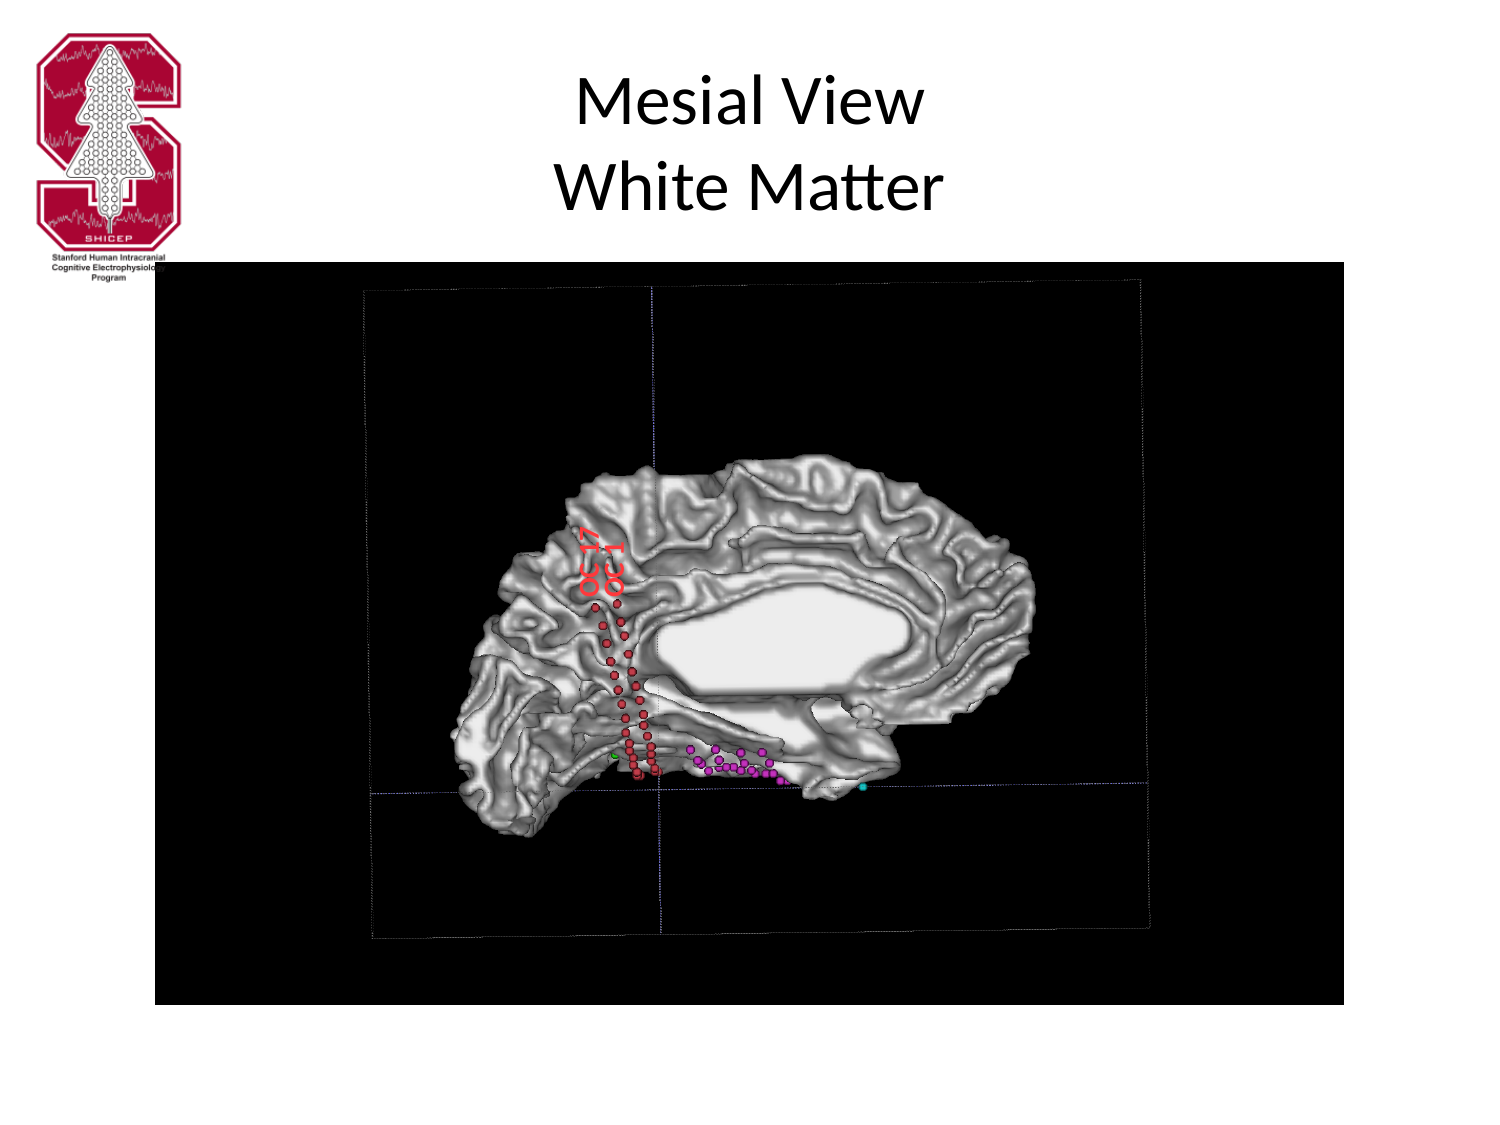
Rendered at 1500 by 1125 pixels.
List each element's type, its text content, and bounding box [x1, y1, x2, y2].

picture [24, 24, 193, 288]
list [155, 262, 1345, 1006]
title Mesial View White Matter [196, 45, 1425, 233]
